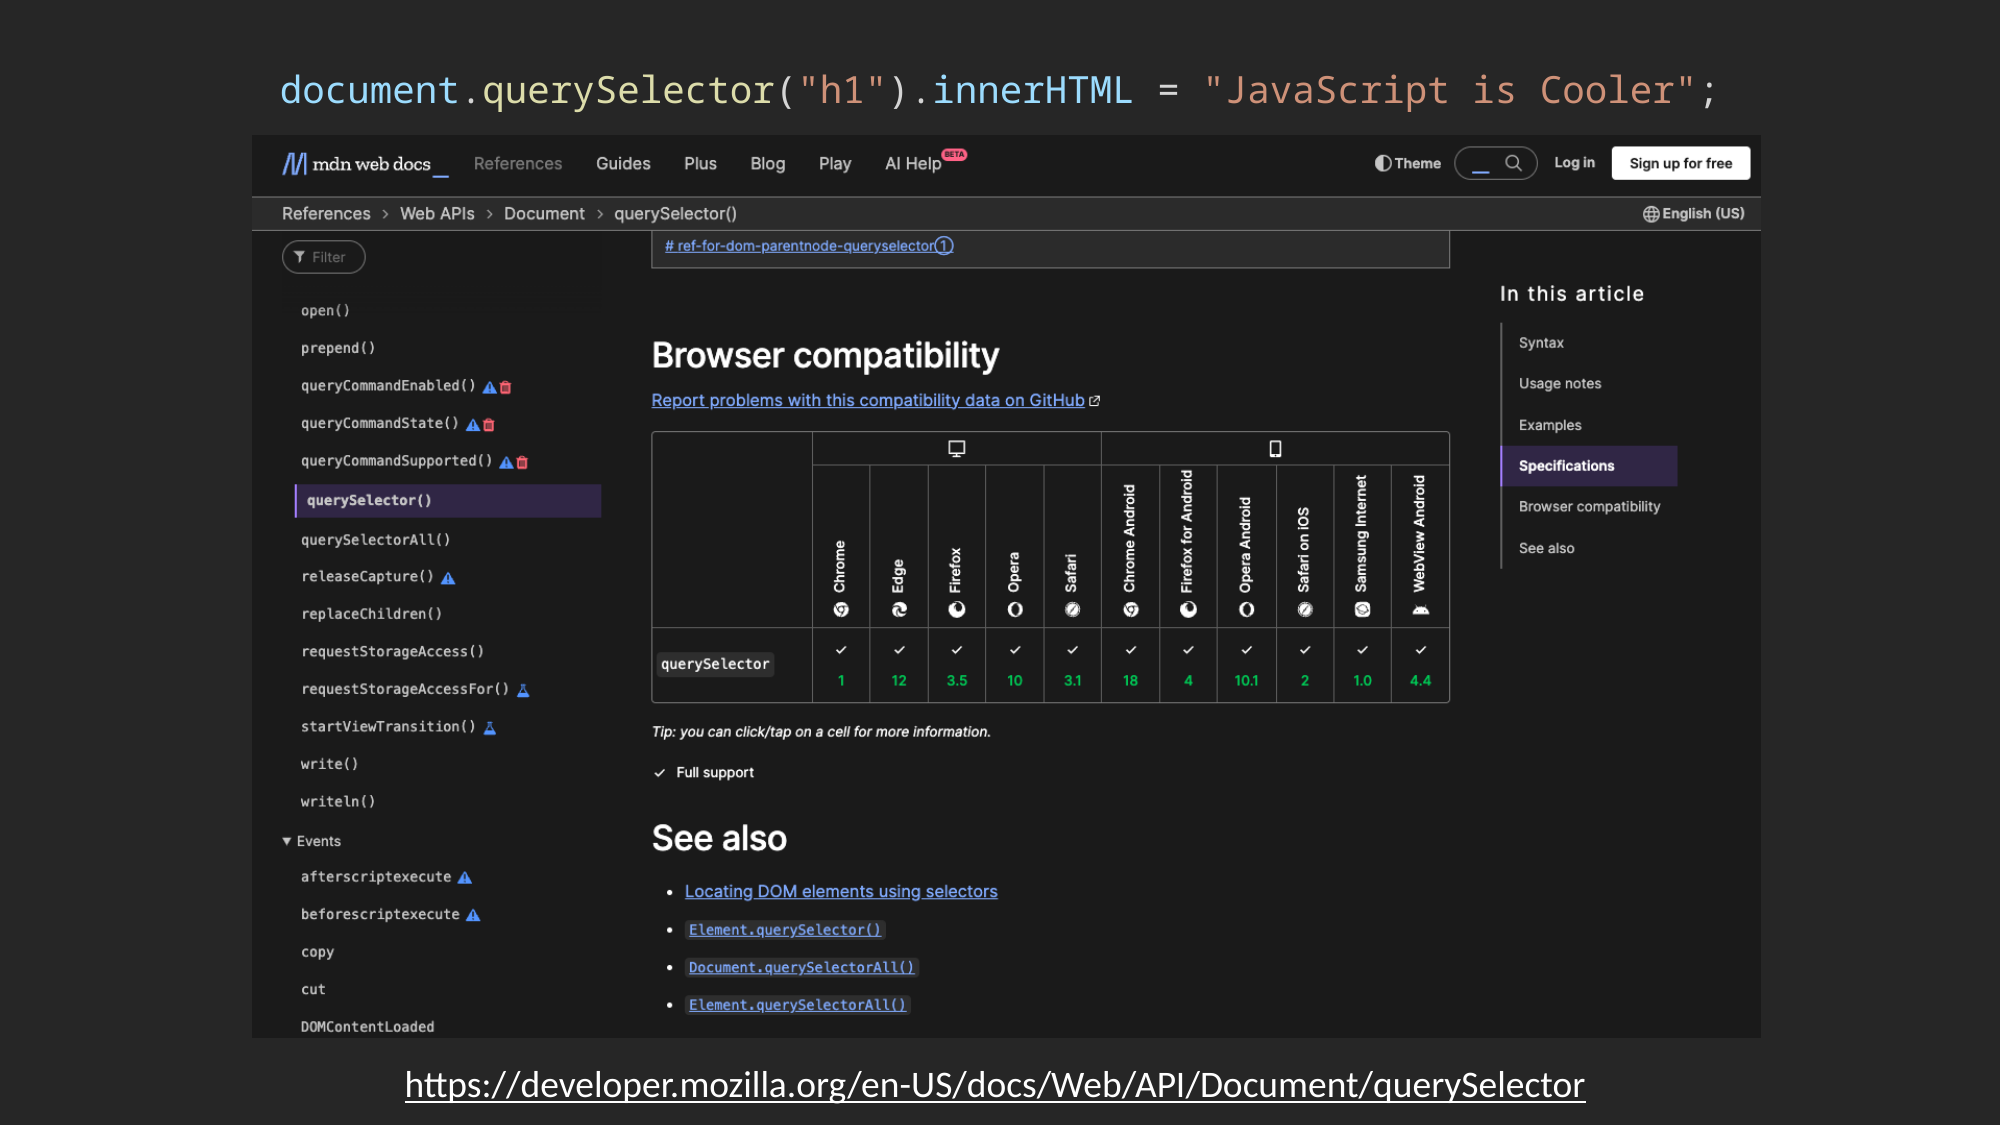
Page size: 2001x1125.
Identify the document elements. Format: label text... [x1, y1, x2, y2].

picture [252, 135, 1761, 1038]
text_box document.querySelector("h1").innerHTML = "JavaScript is Cooler"; [265, 58, 1735, 119]
text_box https://developer.mozilla.org/en-US/docs/Web/API/Document/querySelector [389, 1053, 1611, 1113]
